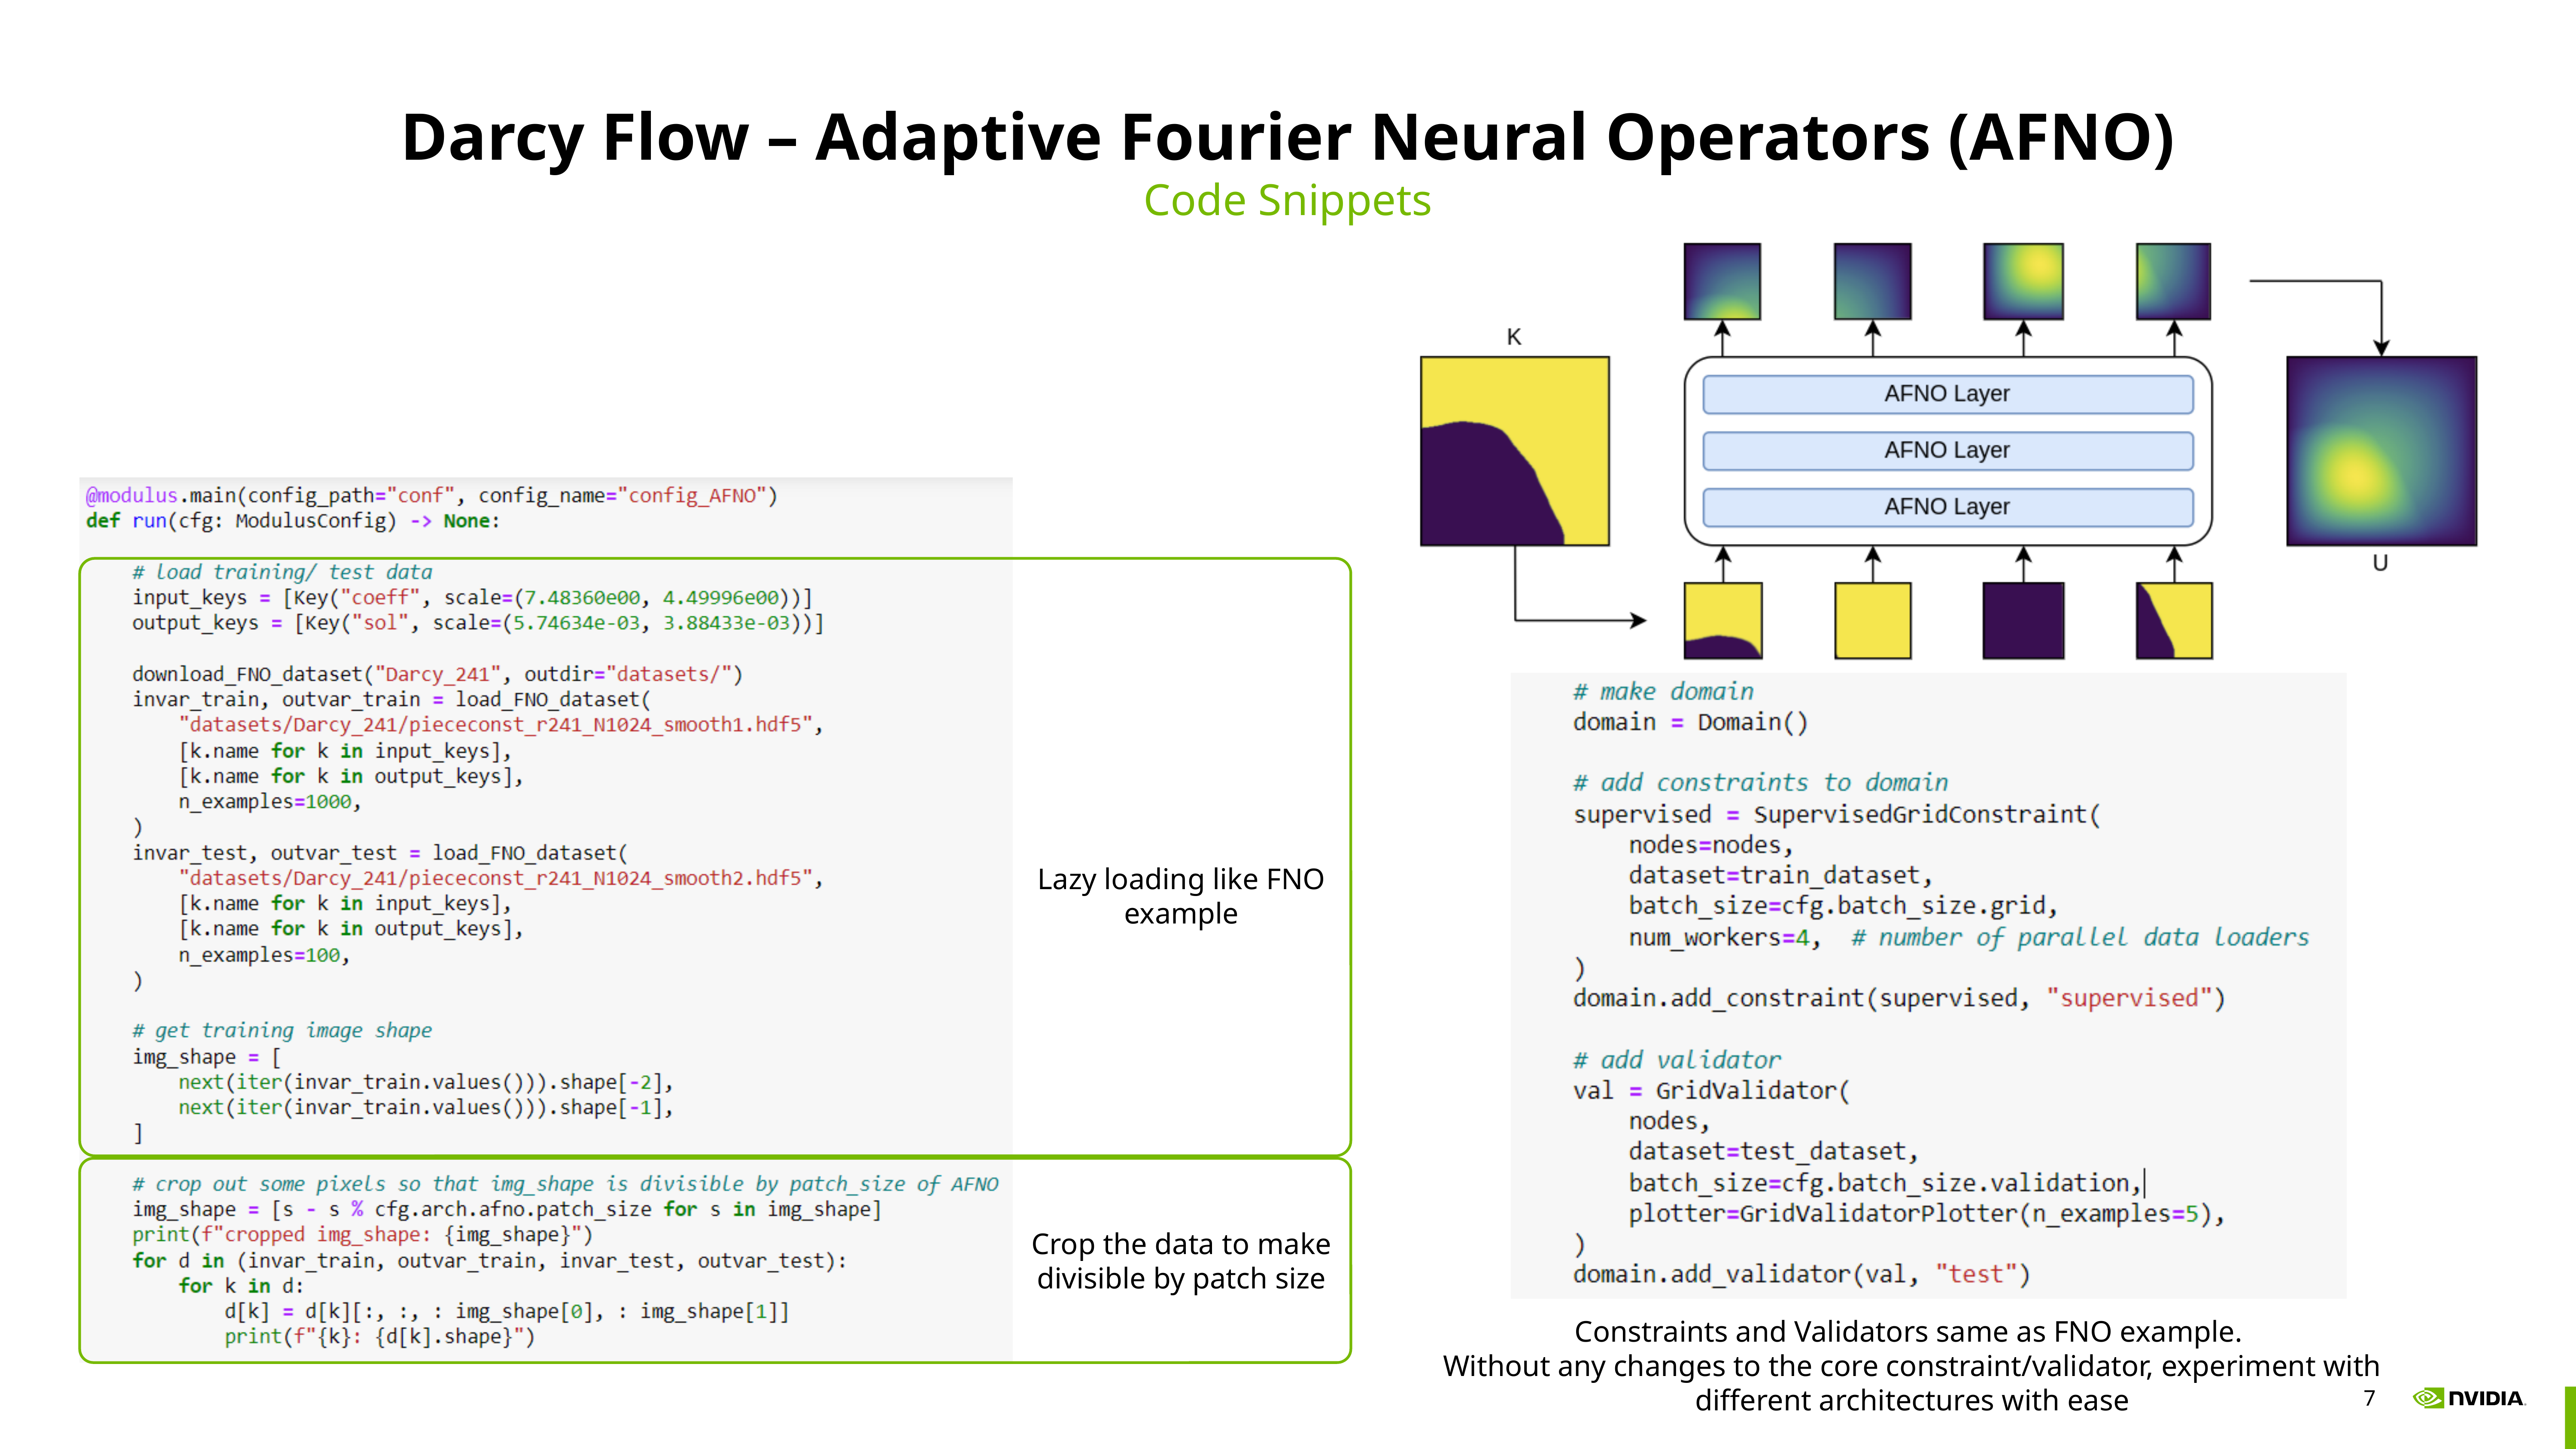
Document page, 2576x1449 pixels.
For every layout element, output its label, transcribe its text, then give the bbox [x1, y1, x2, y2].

picture [1402, 225, 2497, 1299]
title Darcy Flow – Adaptive Fourier Neural Operators (AFNO) [177, 0, 2399, 175]
picture [79, 477, 1013, 1363]
text_box [1014, 1157, 1352, 1364]
text_box [1015, 557, 1352, 1157]
list Code Snippets [177, 175, 2399, 274]
text_box Constraints and Validators same as FNO example. Without any changes to the core constraint/validator, experiment with different architectures with ease [1402, 1310, 2424, 1420]
picture [2399, 1373, 2540, 1422]
text_box Crop the data to make divisible by patch size [1015, 1222, 1351, 1298]
text_box Lazy loading like FNO example [1015, 857, 1351, 933]
